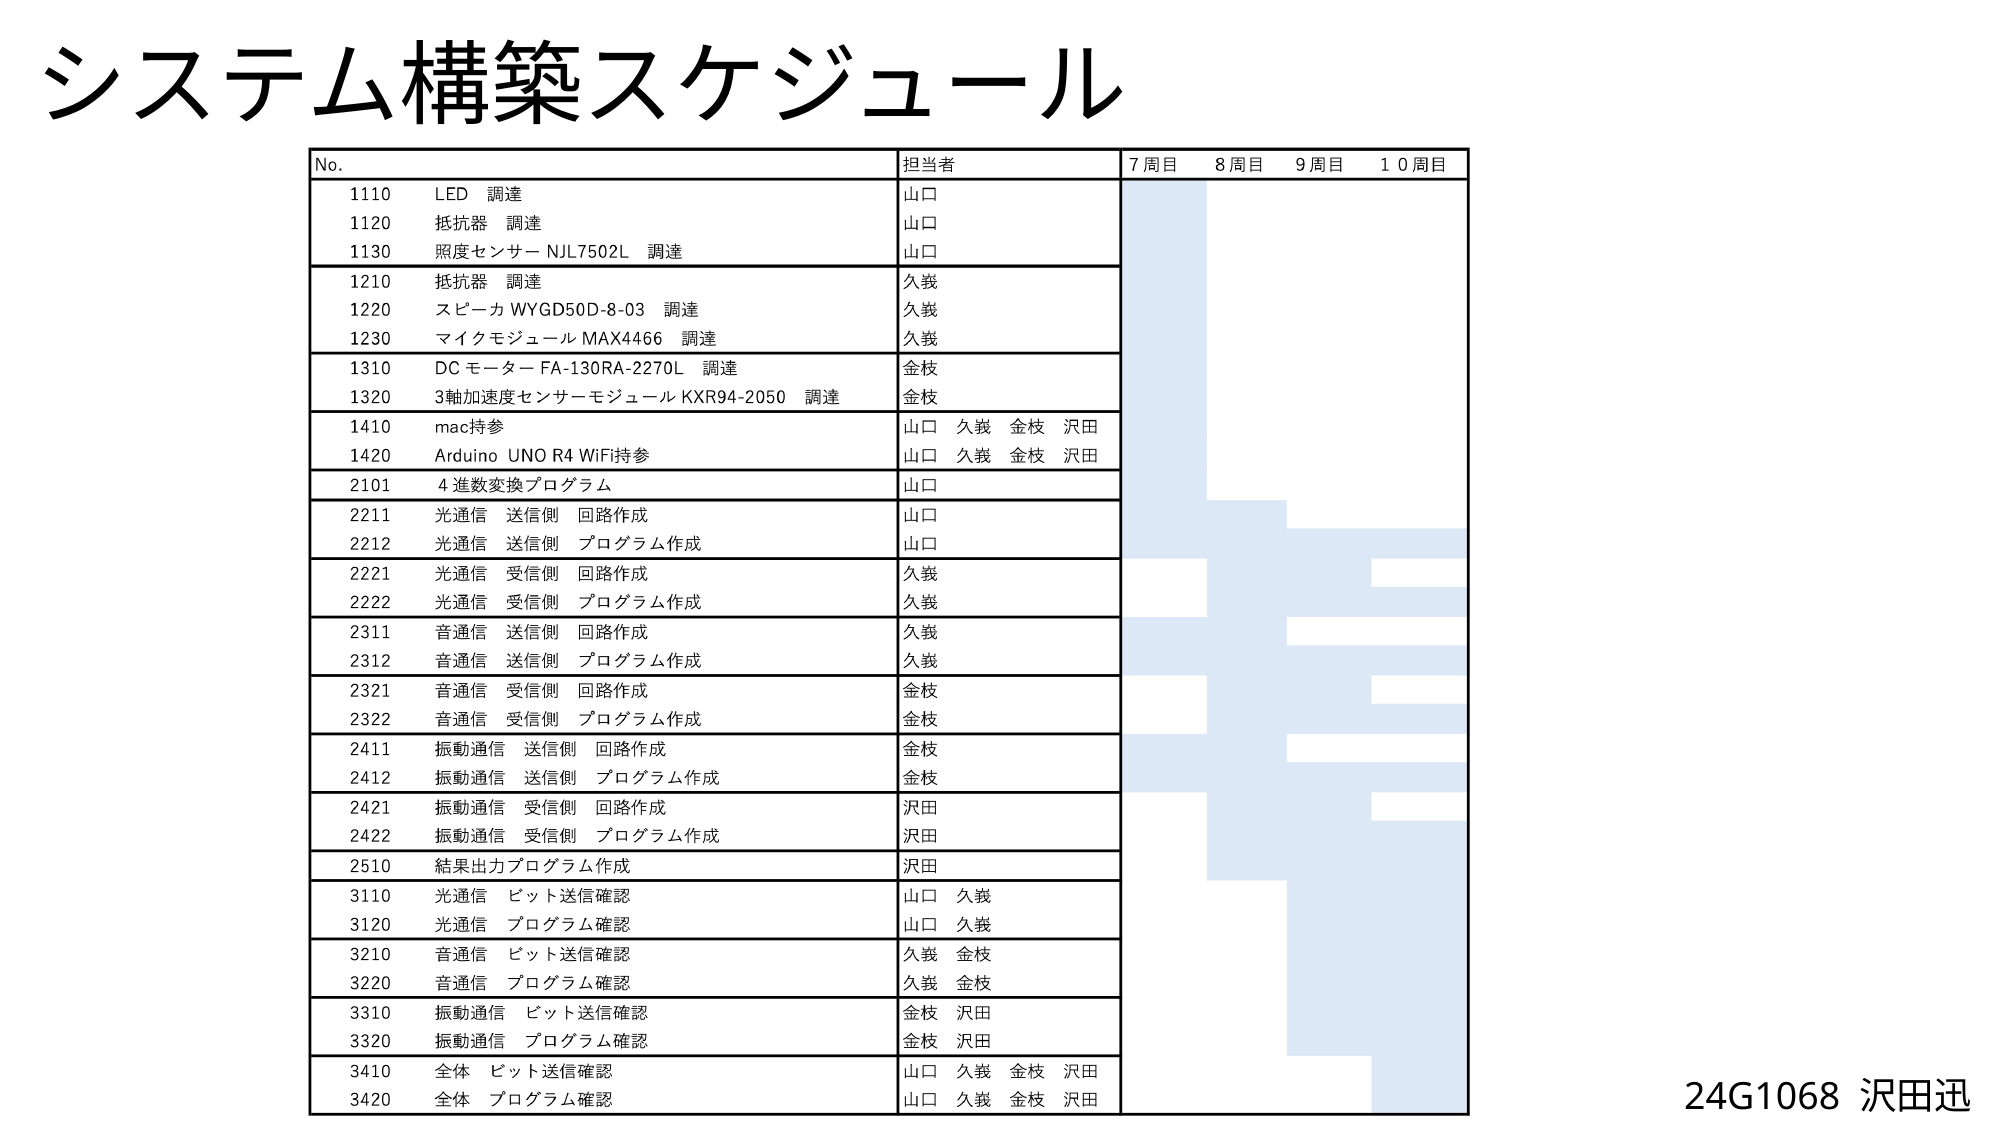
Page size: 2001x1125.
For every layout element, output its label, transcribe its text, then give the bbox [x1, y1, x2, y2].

title システム構築スケジュール [20, 0, 1746, 197]
text_box 24G1068 沢田迅 [1669, 1064, 2000, 1125]
picture [294, 141, 1478, 1125]
